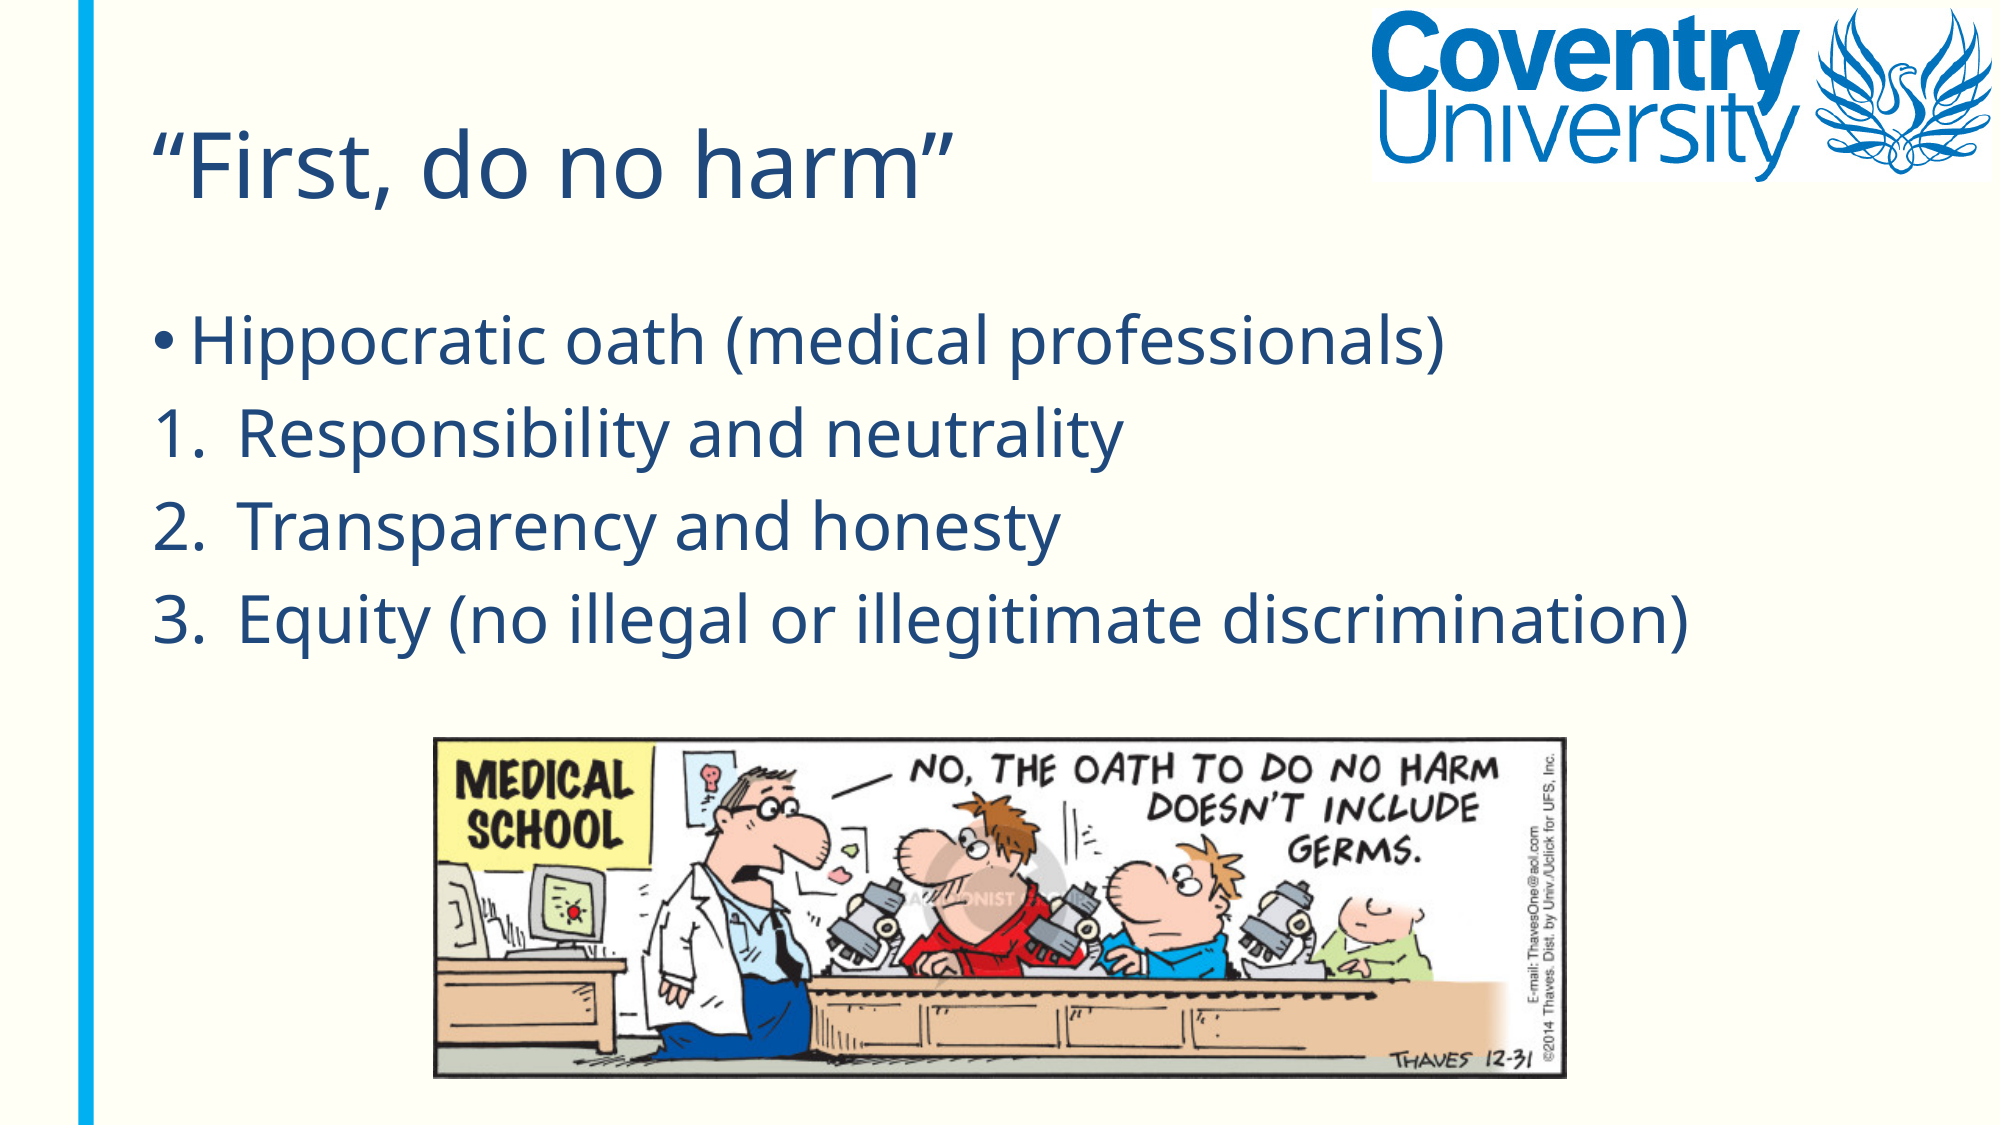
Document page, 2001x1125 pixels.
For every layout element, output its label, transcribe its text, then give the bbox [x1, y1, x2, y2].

list Hippocratic oath (medical professionals) Responsibility and neutrality Transparency and honesty Equity (no illegal or illegitimate discrimination) [137, 299, 1863, 1014]
picture [1372, 8, 1992, 182]
picture [433, 737, 1567, 1079]
title “First, do no harm” [137, 59, 1863, 278]
